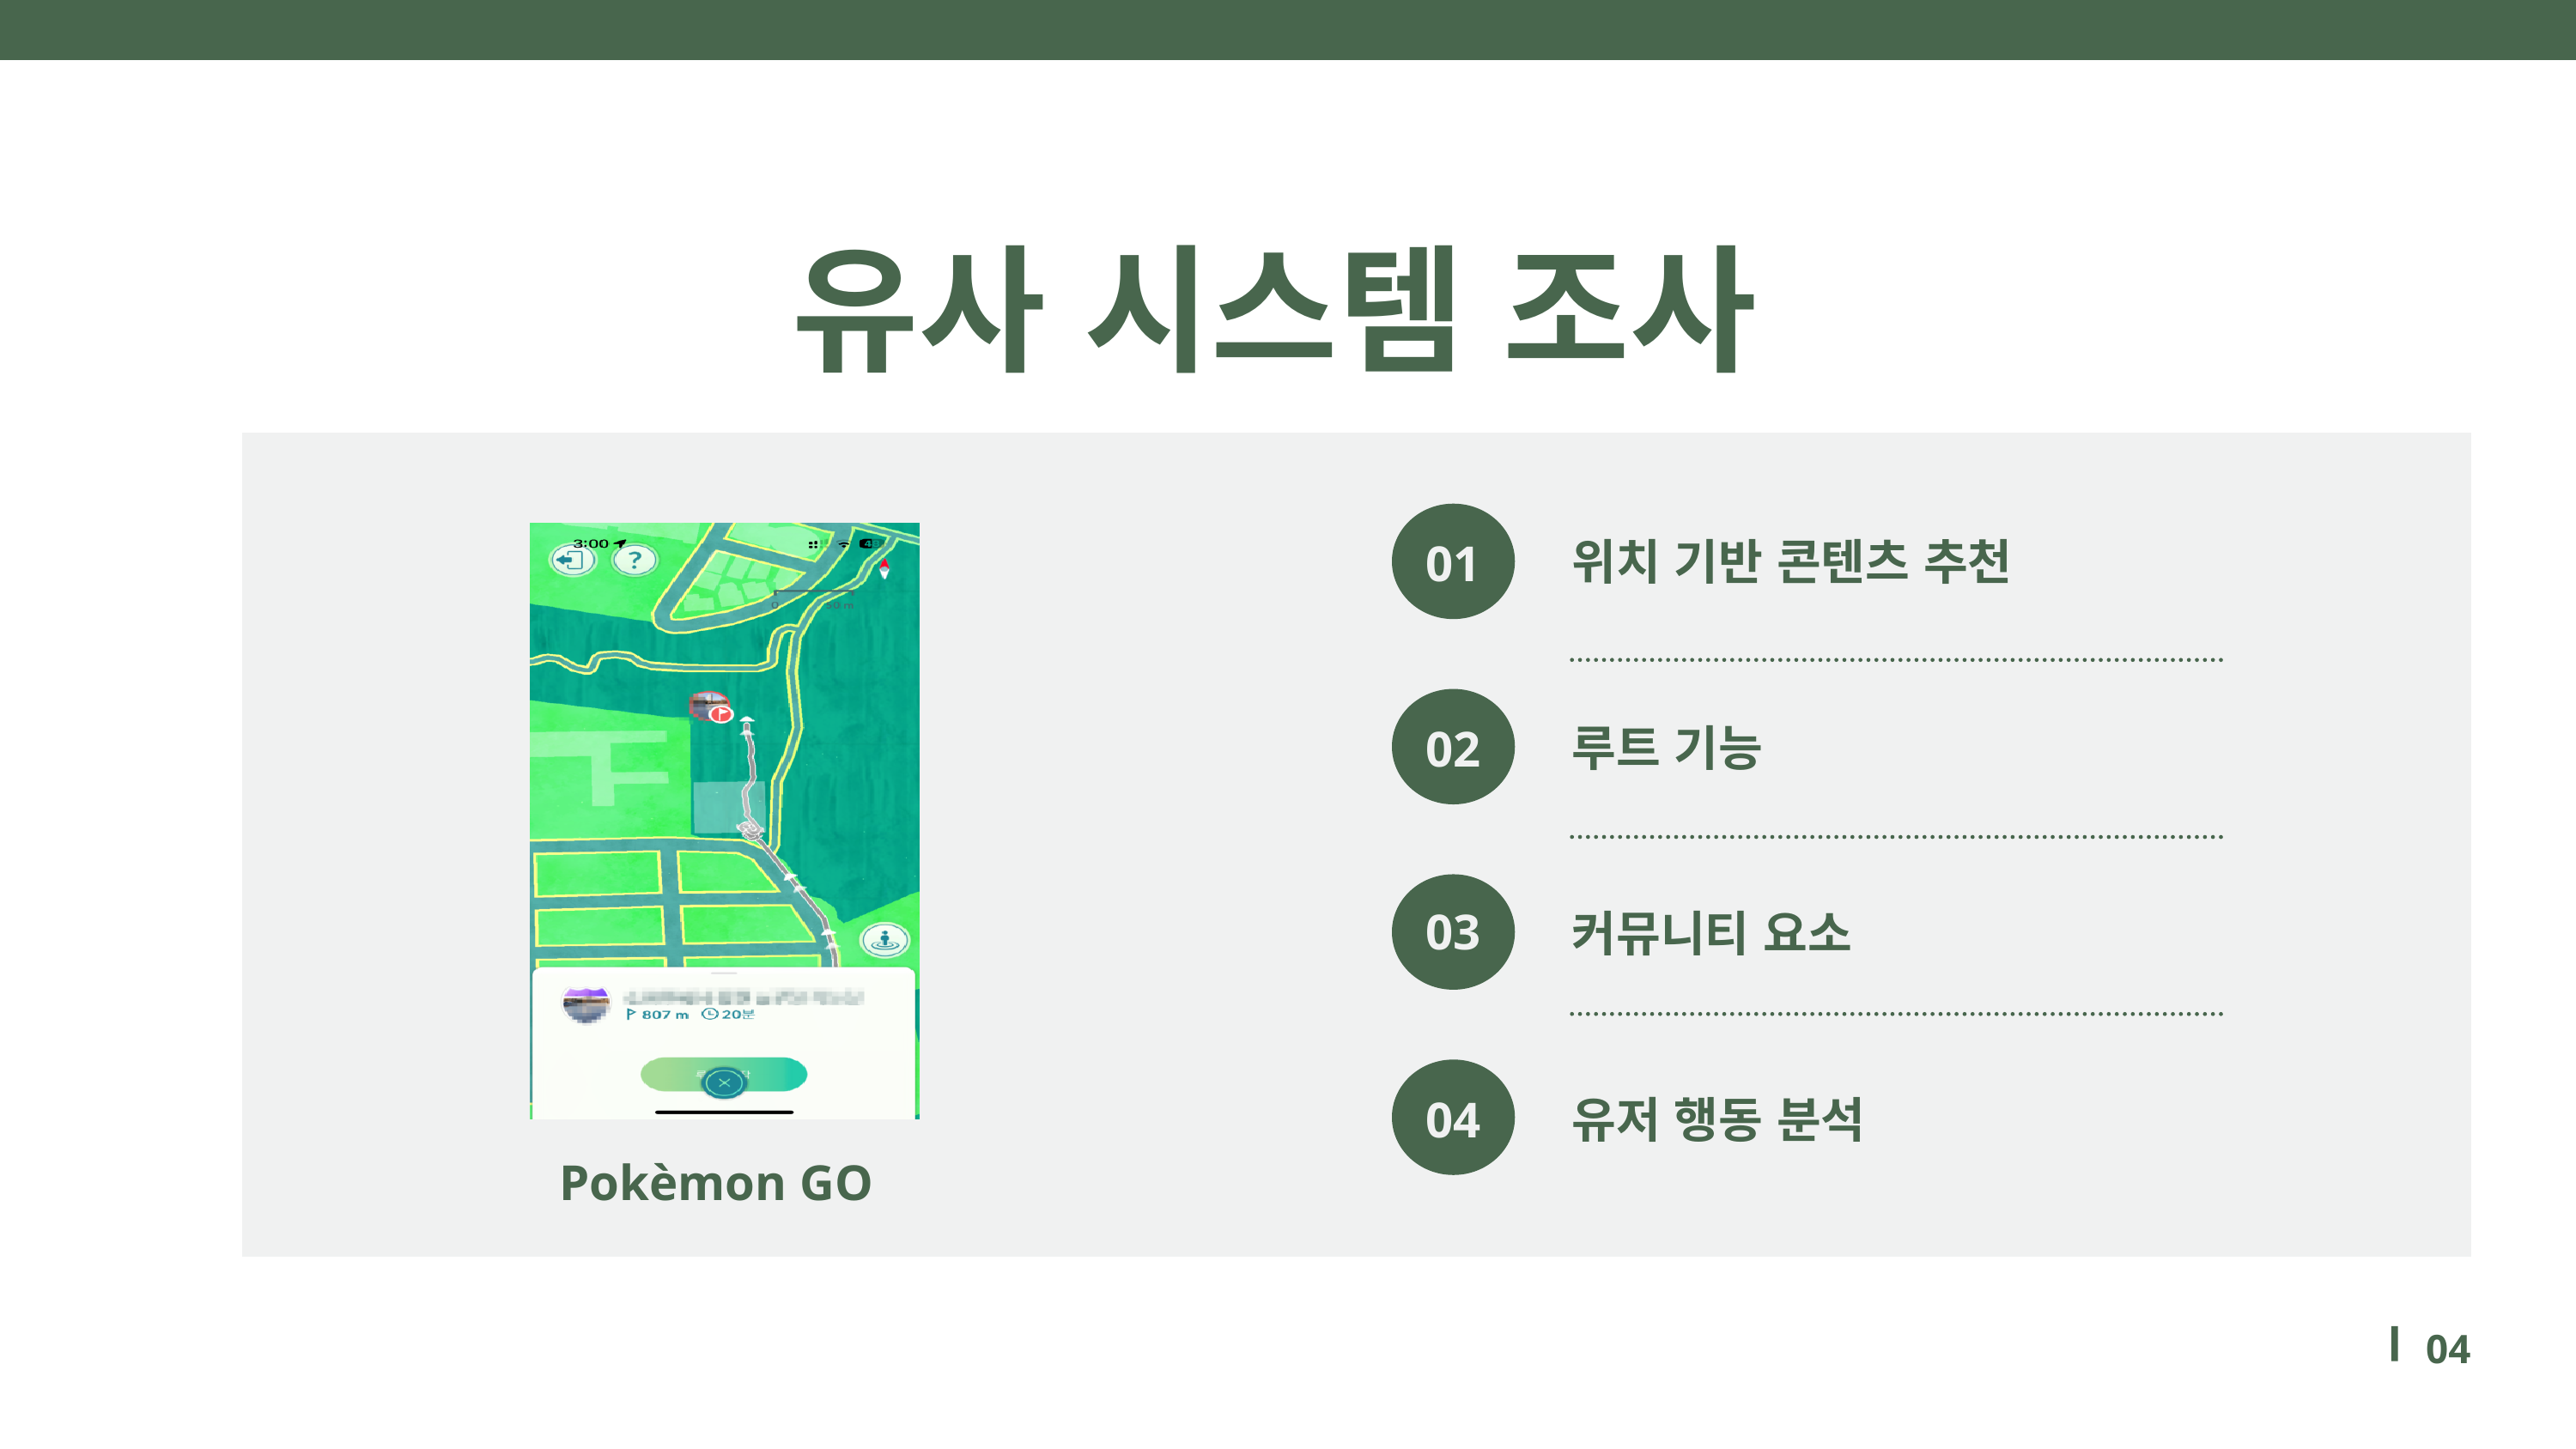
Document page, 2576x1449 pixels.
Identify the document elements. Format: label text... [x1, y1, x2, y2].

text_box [1391, 1059, 1516, 1175]
picture [529, 523, 920, 1119]
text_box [0, 0, 2576, 61]
text_box 04 [2409, 1316, 2471, 1372]
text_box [1391, 688, 1516, 805]
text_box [1391, 874, 1516, 991]
text_box 유사 시스템 조사 [590, 195, 1960, 389]
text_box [1391, 503, 1516, 620]
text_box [242, 432, 2471, 1258]
